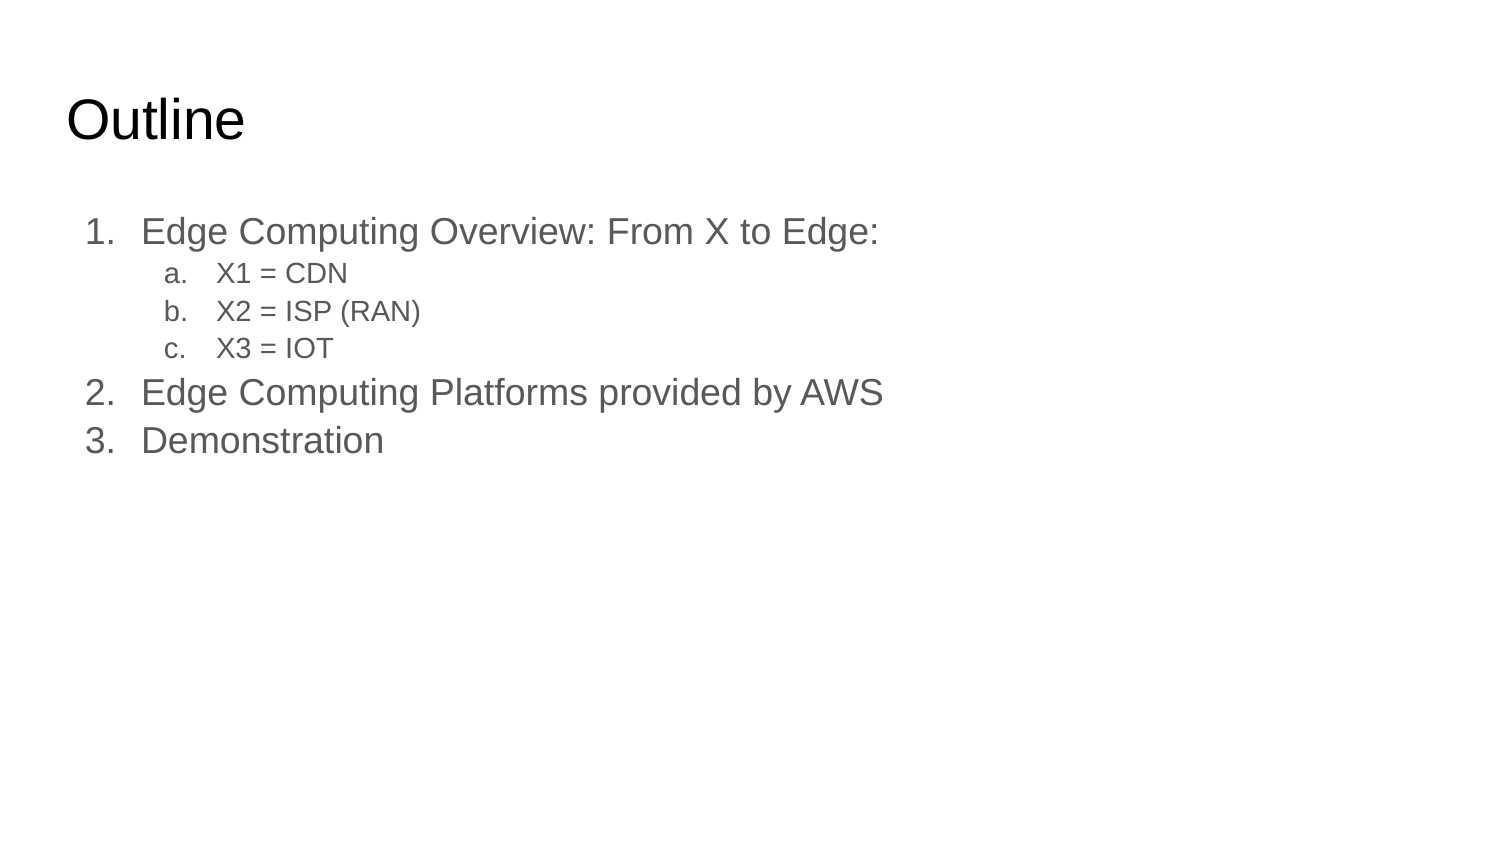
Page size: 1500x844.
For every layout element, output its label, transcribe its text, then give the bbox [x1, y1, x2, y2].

title Outline [51, 72, 1449, 167]
list Edge Computing Overview: From X to Edge: X1 = CDN X2 = ISP (RAN) X3 = IOT Edge Computing Platforms provided by AWS Demonstration [51, 189, 1449, 750]
